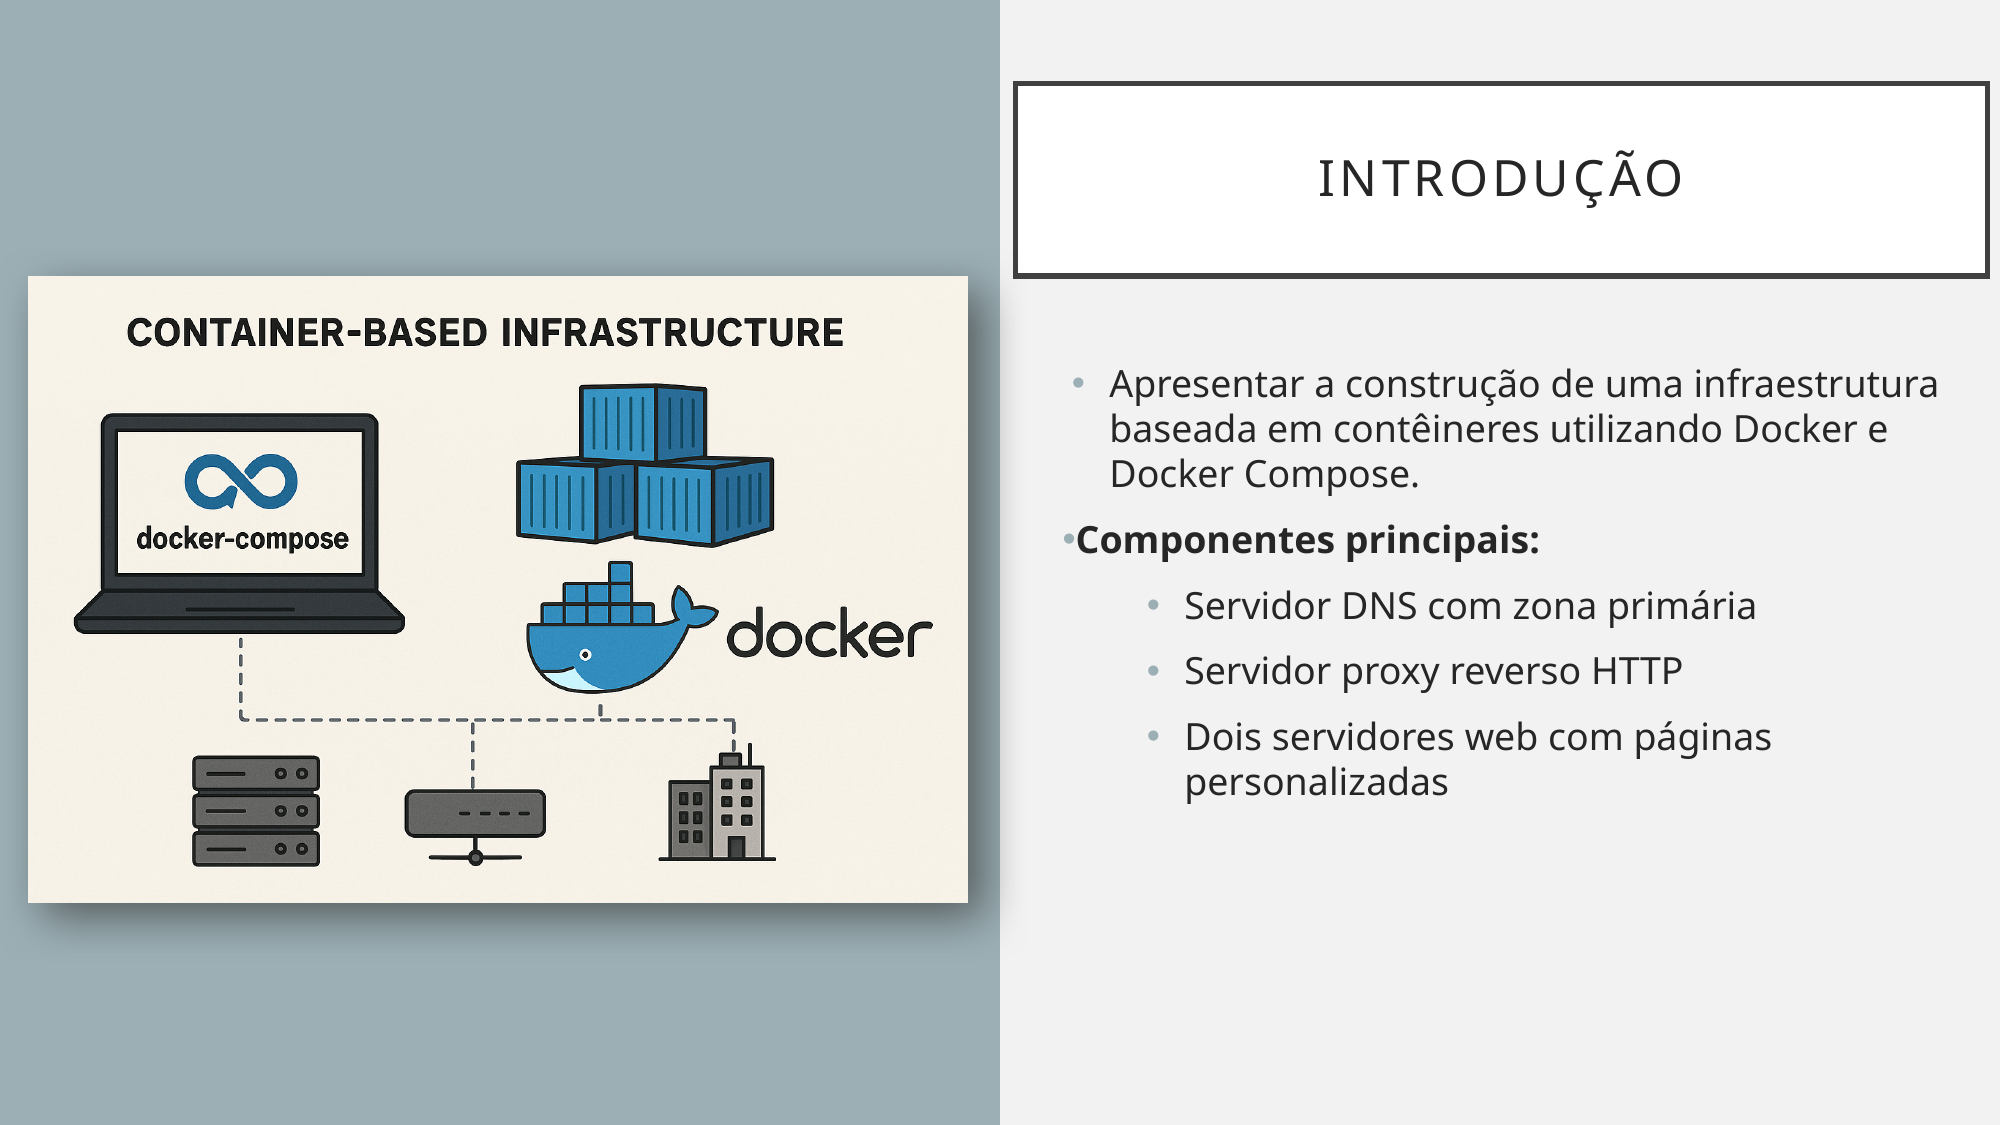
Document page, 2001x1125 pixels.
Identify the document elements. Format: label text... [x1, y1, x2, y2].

title introdução [1013, 81, 1990, 279]
picture [27, 276, 968, 903]
list Apresentar a construção de uma infraestrutura baseada em contêineres utilizando Docker e Docker Compose. Componentes principais: Servidor DNS com zona primária Servidor proxy reverso HTTP Dois servidores web com páginas personalizadas [1016, 352, 1988, 887]
